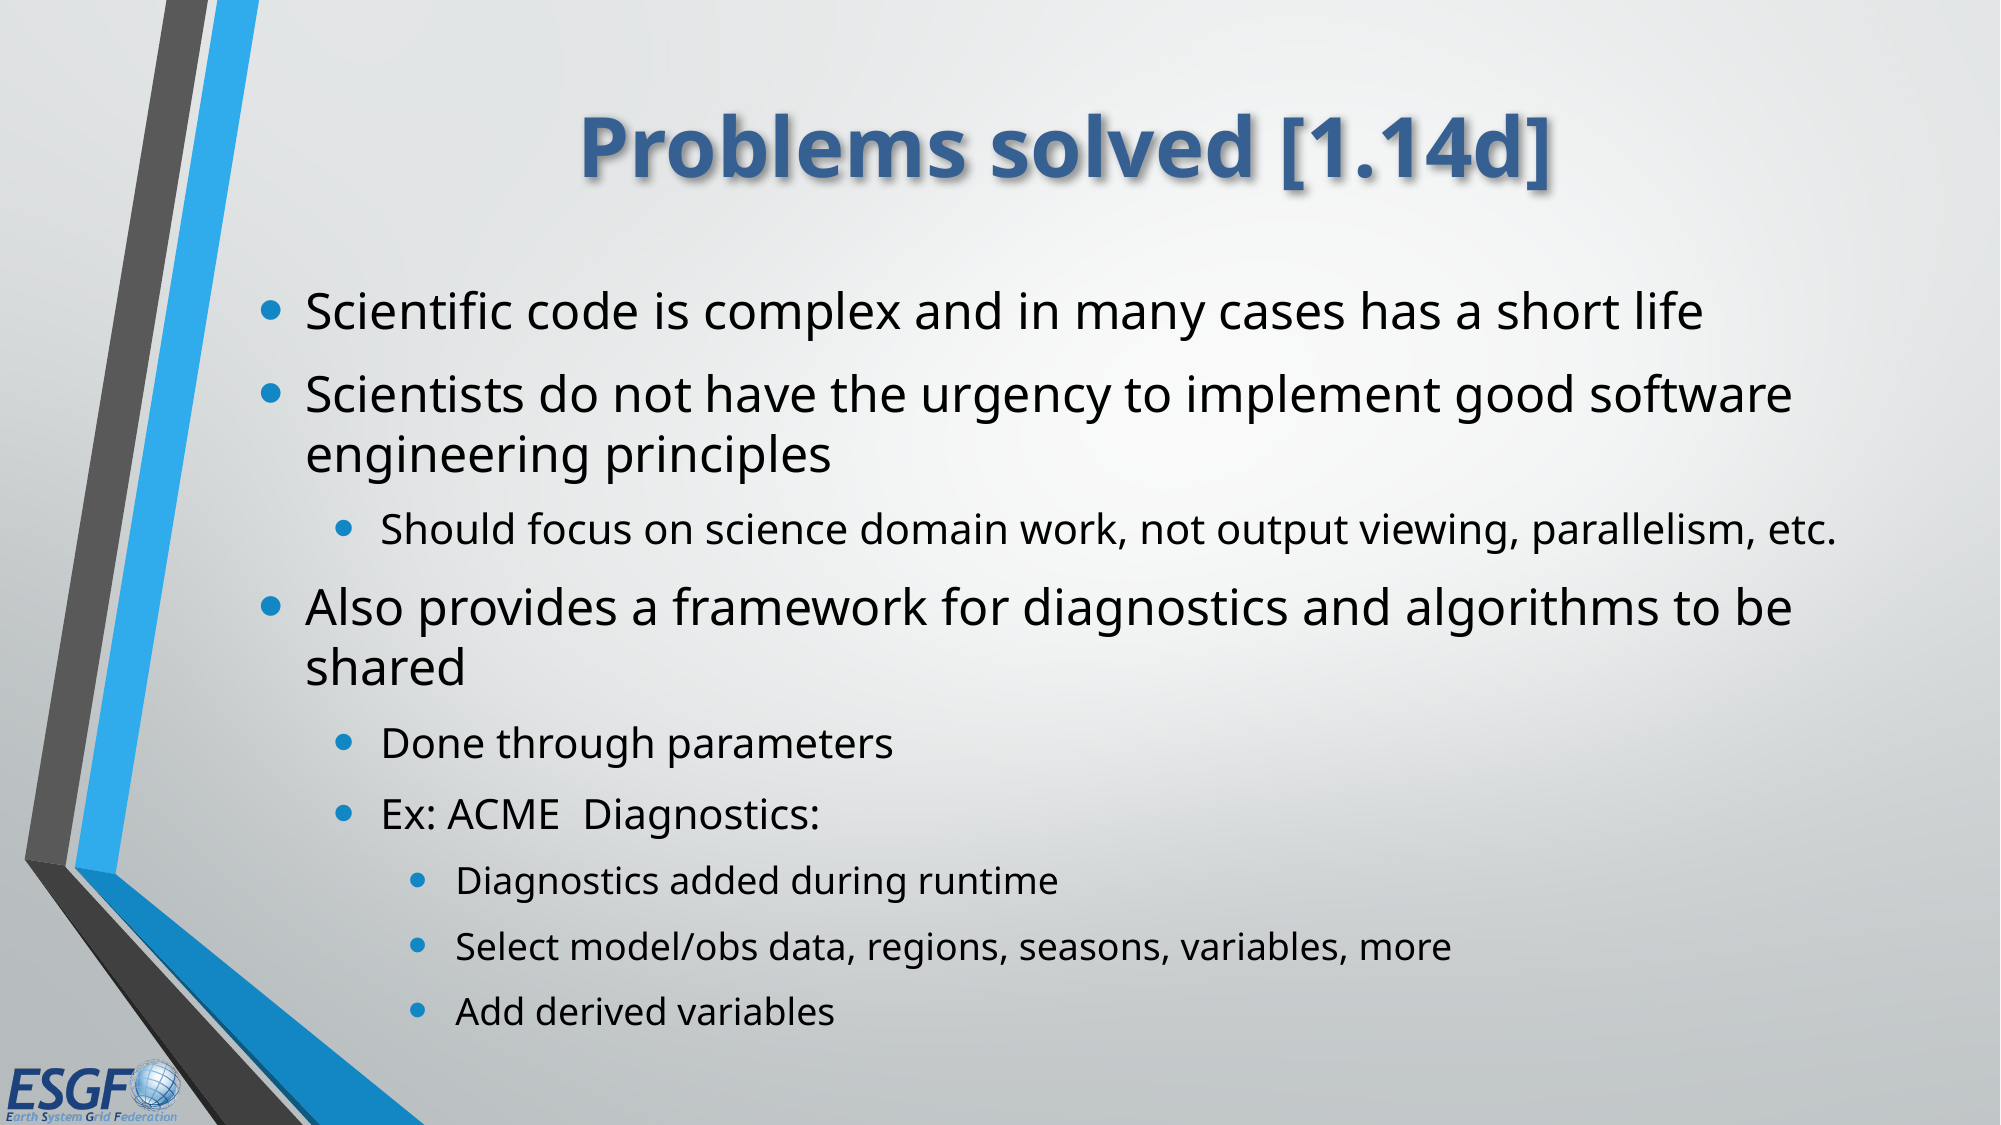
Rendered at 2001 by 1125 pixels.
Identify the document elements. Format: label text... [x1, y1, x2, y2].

title Problems solved [1.14d] [243, 0, 1887, 220]
picture [4, 1057, 181, 1125]
list Scientific code is complex and in many cases has a short life Scientists do not have the urgency to implement good software engineering principles Should focus on science domain work, not output viewing, parallelism, etc. Also provides a framework for diagnostics and algorithms to be shared Done through parameters Ex: ACME Diagnostics: Diagnostics added during runtime Select model/obs data, regions, seasons, variables, more Add derived variables [243, 220, 1887, 1125]
